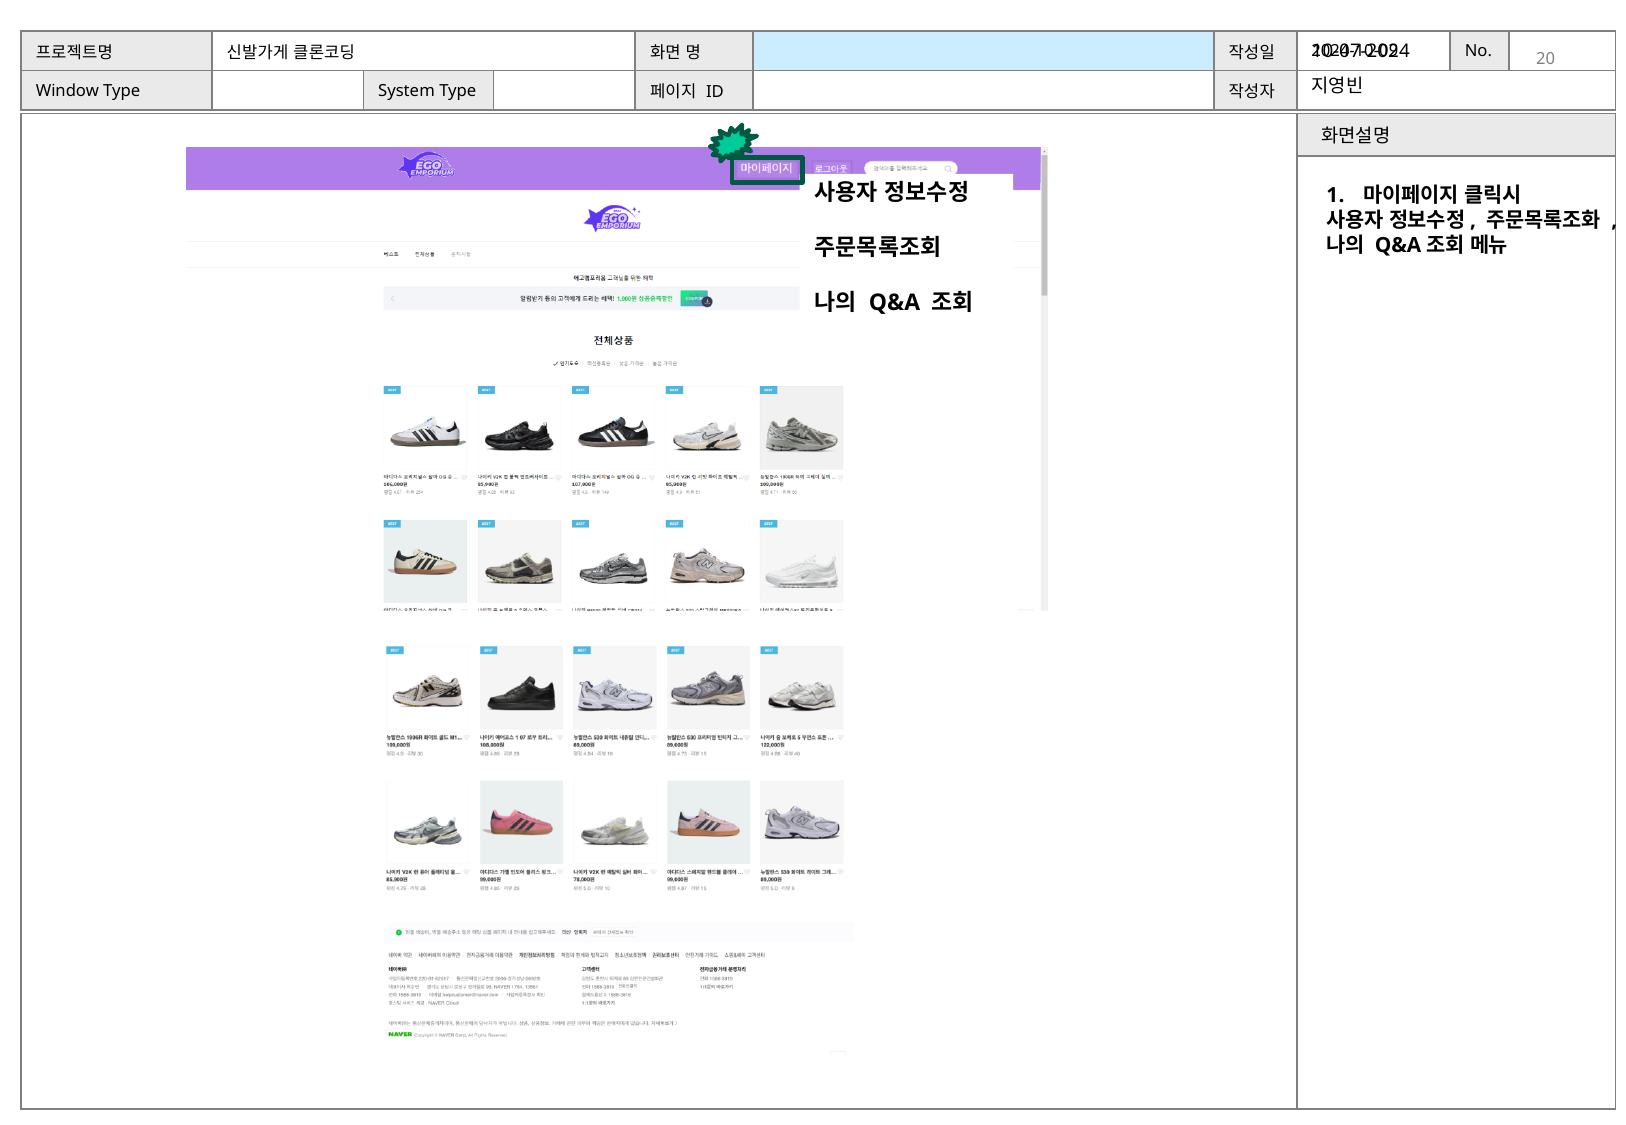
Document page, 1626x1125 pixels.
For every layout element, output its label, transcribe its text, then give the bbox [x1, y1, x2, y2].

text_box 마이페이지 클릭시 사용자 정보수정, 주문목록조화 , 나의 Q&A조회 메뉴 [1311, 173, 1625, 264]
picture [186, 146, 1048, 1099]
text_box 10-07-2024 [1296, 31, 1593, 66]
text_box 지영빈 [1296, 66, 1593, 104]
text_box [708, 122, 760, 145]
